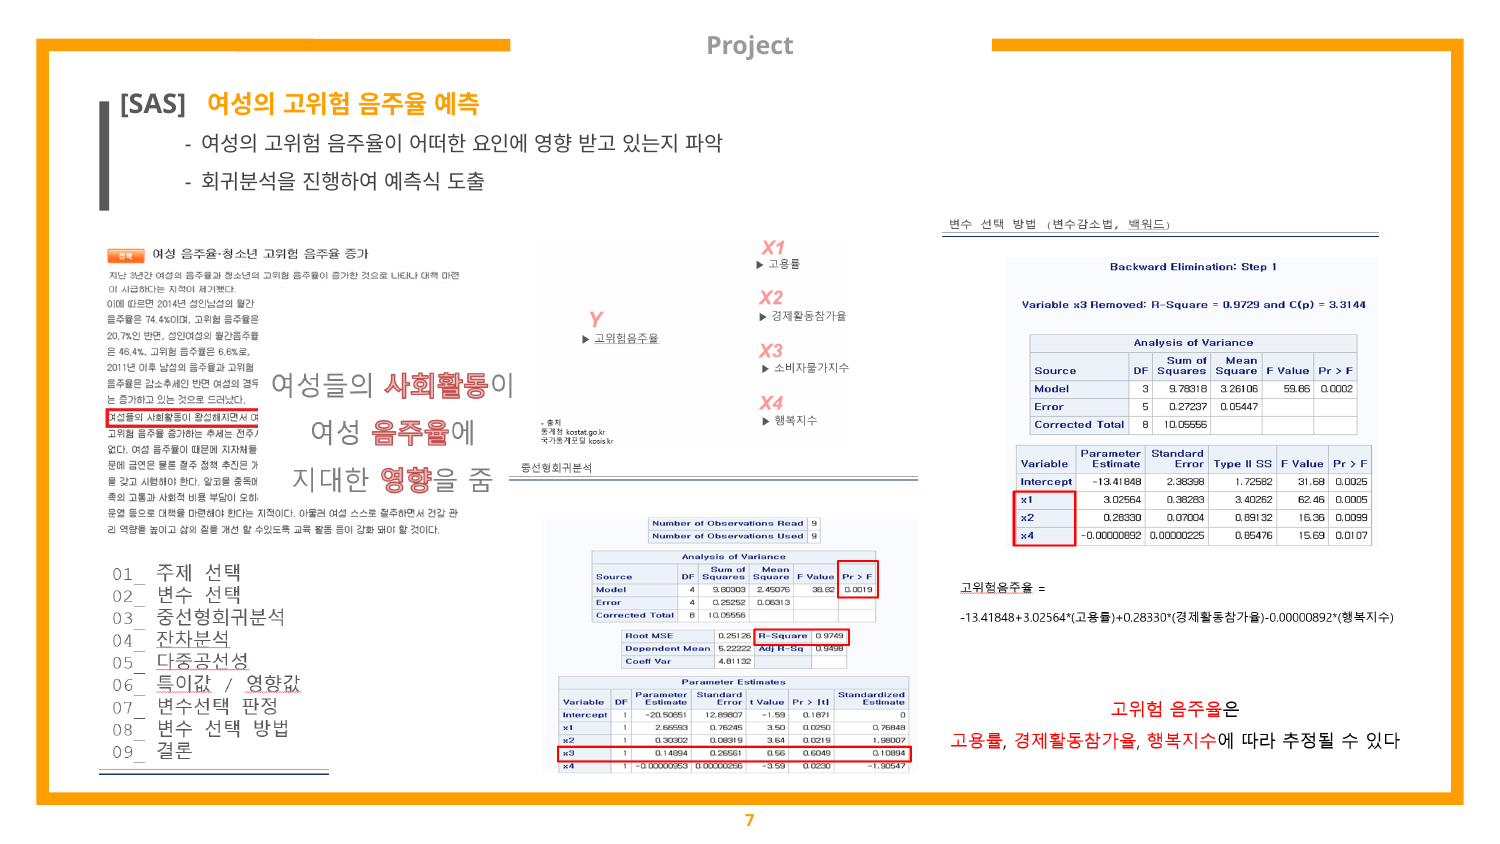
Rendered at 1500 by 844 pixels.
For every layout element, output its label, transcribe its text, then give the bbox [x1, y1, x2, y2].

picture [99, 236, 918, 783]
text_box [97, 99, 111, 213]
picture [538, 237, 850, 447]
picture [941, 575, 1403, 758]
slide_number 7 [0, 798, 1500, 844]
text_box [SAS] 여성의 고위험 음주율 예측 - 여성의 고위험 음주율이 어떠한 요인에 영향 받고 있는지 파악 - 회귀분석을 진행하여 예측식 도출 [98, 71, 1263, 223]
picture [99, 555, 329, 785]
title Project [531, 15, 969, 71]
picture [941, 215, 1379, 550]
